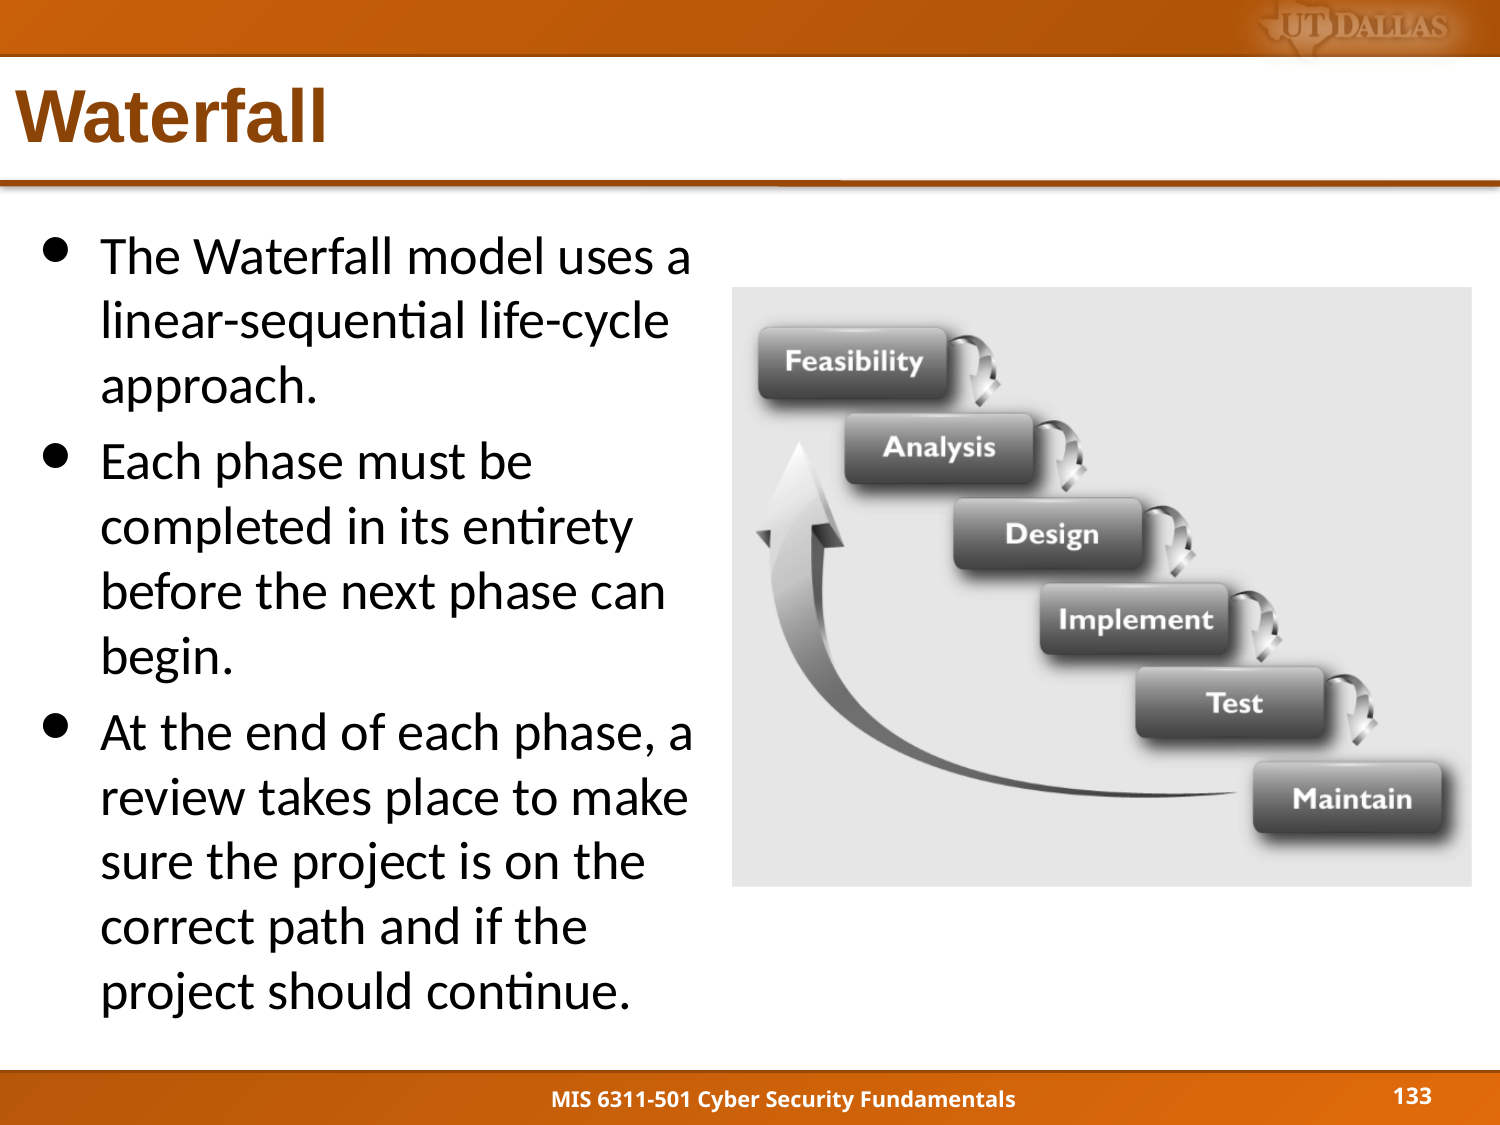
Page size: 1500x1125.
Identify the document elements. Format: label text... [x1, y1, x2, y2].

title Waterfall [0, 62, 1500, 176]
picture [1218, 0, 1500, 62]
picture [731, 286, 1473, 887]
slide_number 133 [1350, 1076, 1475, 1120]
list The Waterfall model uses a linear-sequential life-cycle approach. Each phase must be completed in its entirety before the next phase can begin. At the end of each phase, a review takes place to make sure the project is on the correct path and if the project should continue. [24, 212, 726, 1038]
